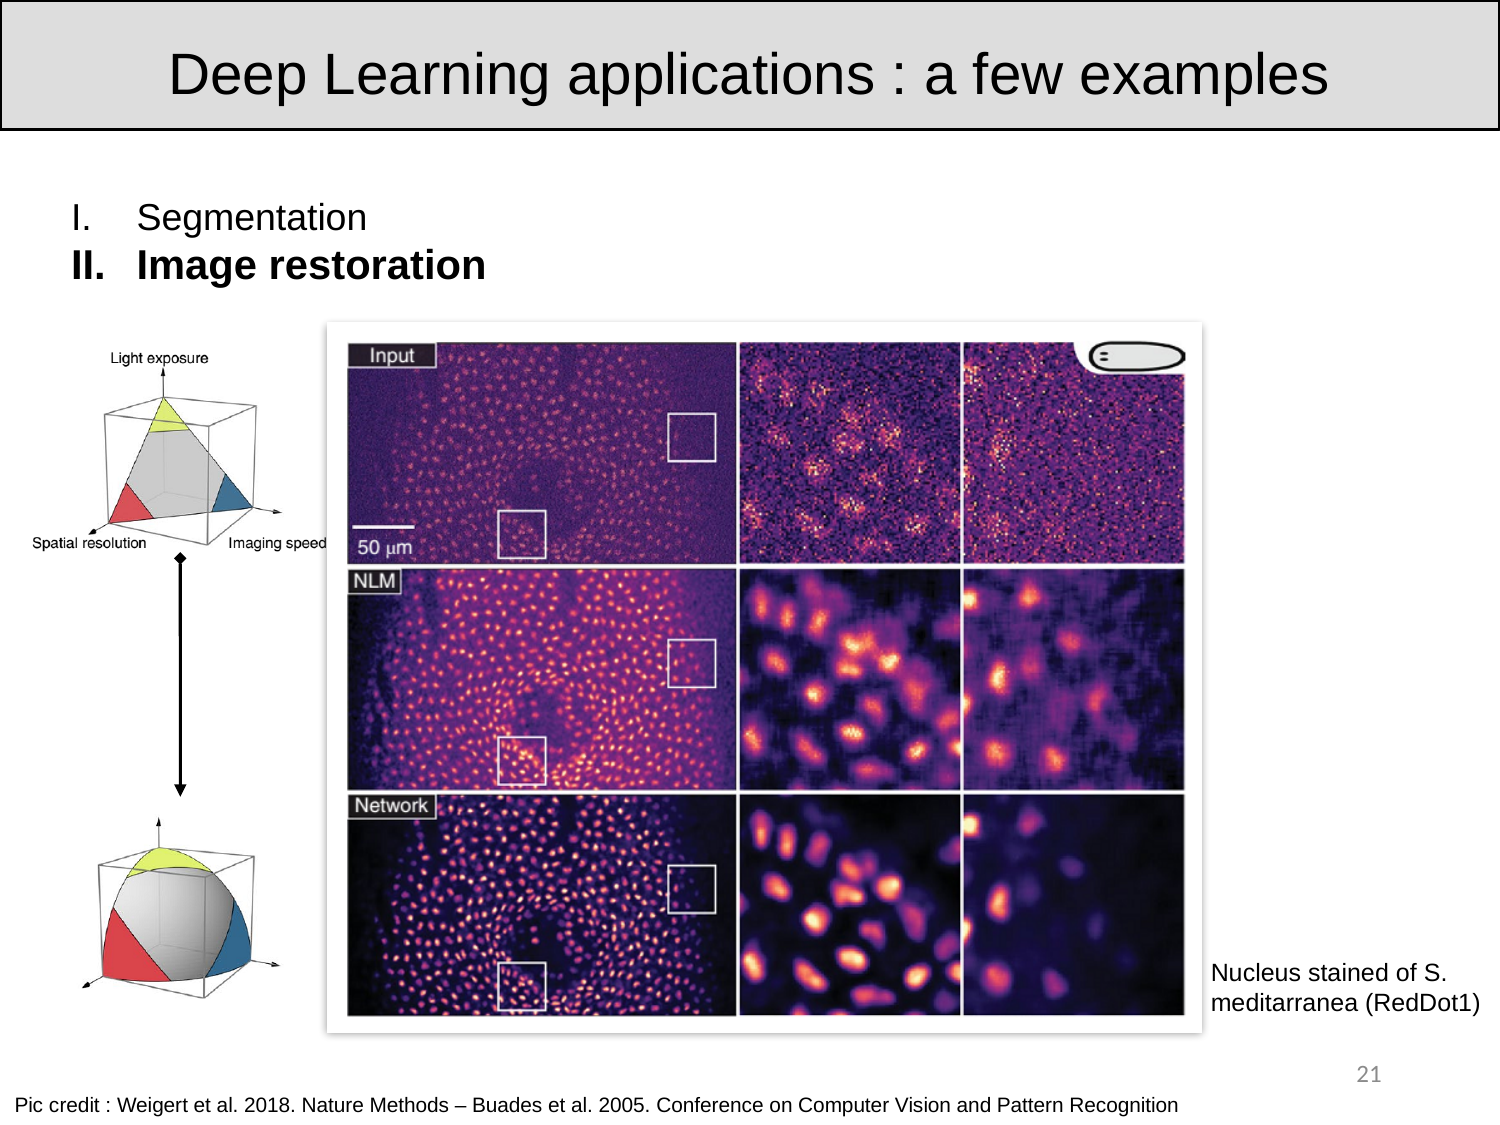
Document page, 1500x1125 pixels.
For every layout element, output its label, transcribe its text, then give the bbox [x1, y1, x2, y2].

text_box Segmentation Image restoration [56, 185, 1456, 296]
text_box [0, 0, 1500, 130]
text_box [31, 350, 341, 1012]
slide_number 21 [1059, 1042, 1397, 1103]
text_box Pic credit : Weigert et al. 2018. Nature Methods – Buades et al. 2005. Conference on Computer Vision and Pattern Recognition [0, 1084, 1200, 1125]
picture [341, 336, 1188, 1019]
text_box Nucleus stained of S. meditarranea (RedDot1) [1196, 949, 1497, 1025]
